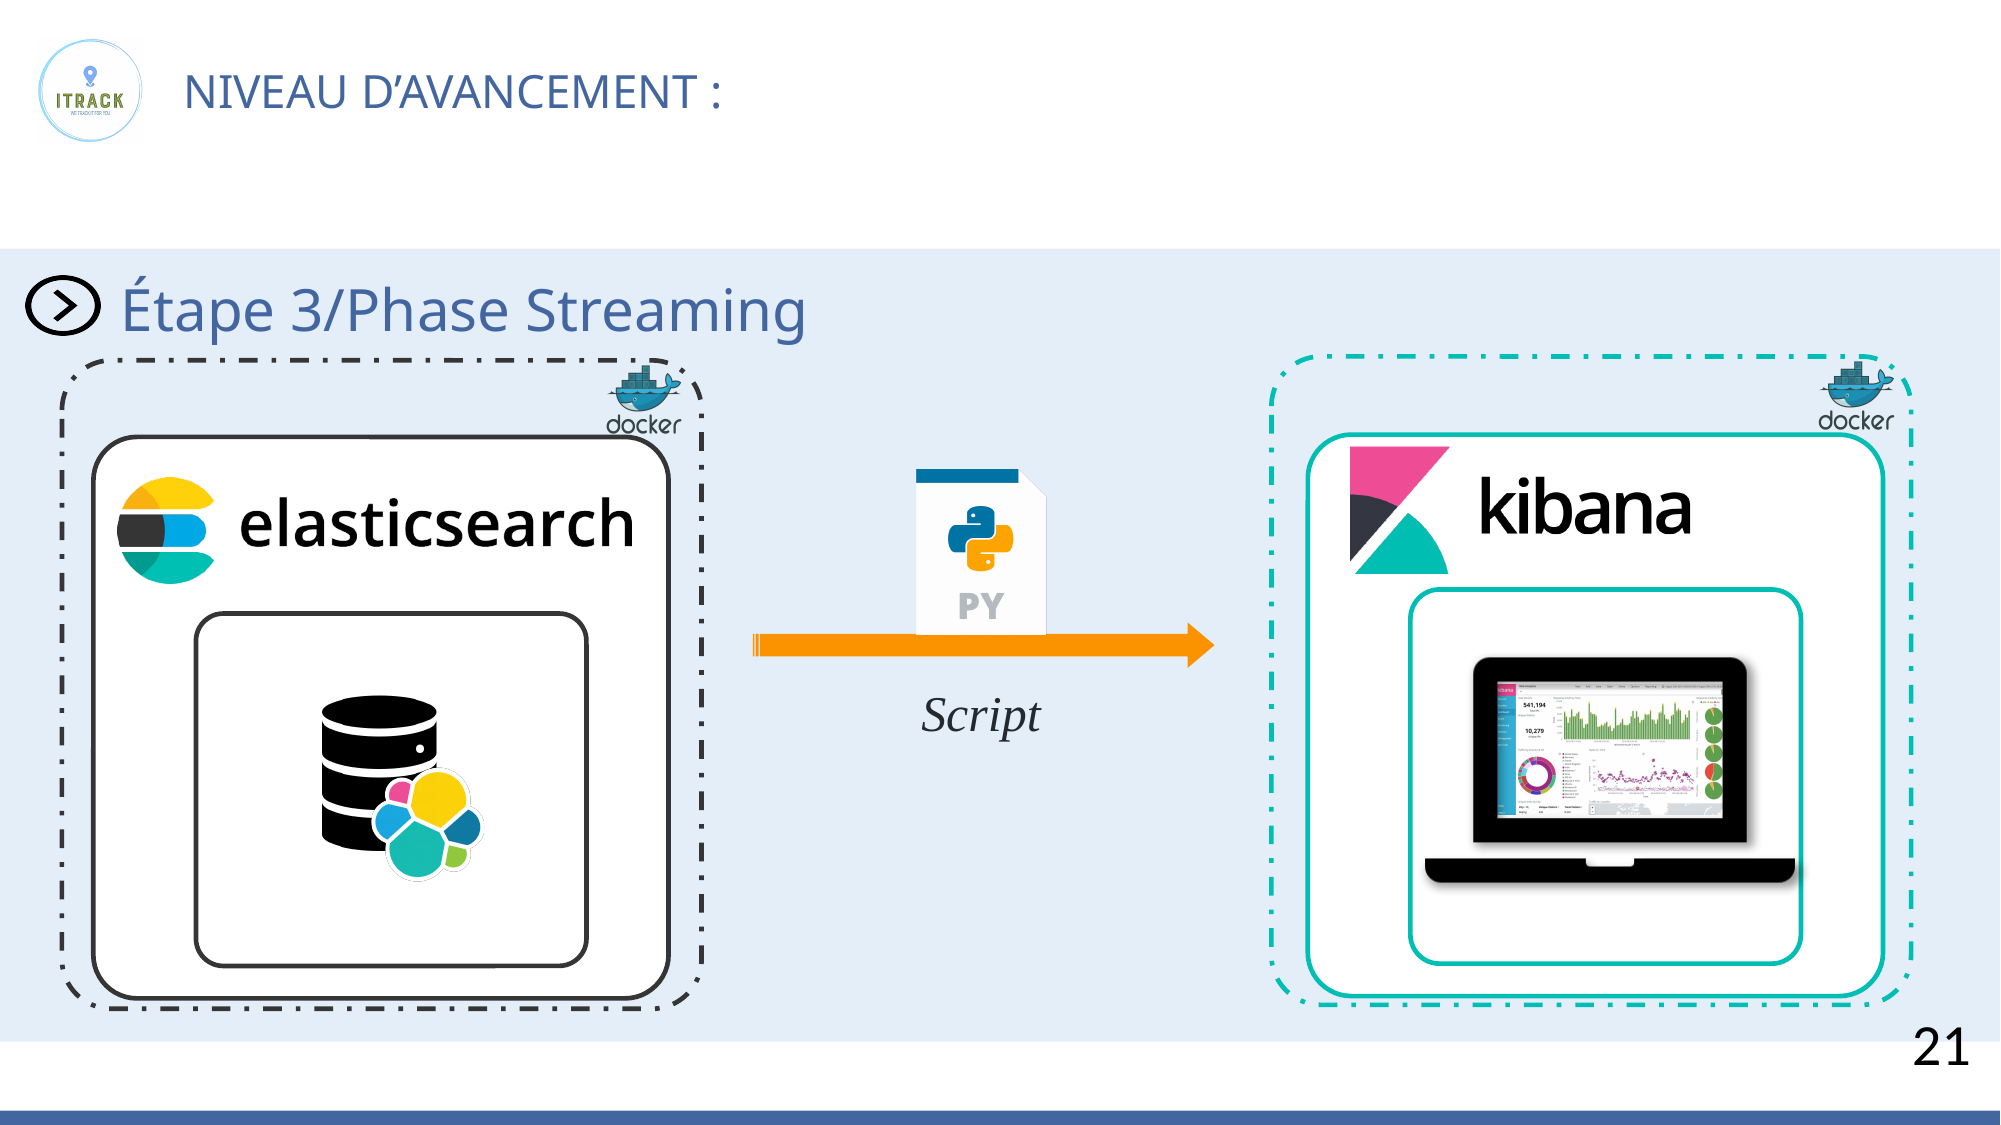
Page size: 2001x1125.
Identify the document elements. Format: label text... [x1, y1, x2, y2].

text_box [1270, 355, 1913, 1006]
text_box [61, 360, 702, 1009]
text_box [752, 620, 1217, 671]
picture [898, 469, 1064, 635]
text_box NIVEAU D’AVANCEMENT : [168, 55, 738, 180]
picture [1798, 360, 1915, 431]
text_box [0, 247, 2000, 1043]
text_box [1307, 434, 1884, 997]
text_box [25, 265, 842, 423]
picture [1349, 444, 1694, 574]
text_box [0, 1110, 2000, 1125]
picture [371, 763, 485, 886]
picture [1417, 577, 1803, 963]
text_box Script [785, 674, 1177, 749]
text_box 21 [1865, 966, 2000, 1118]
picture [36, 36, 144, 146]
